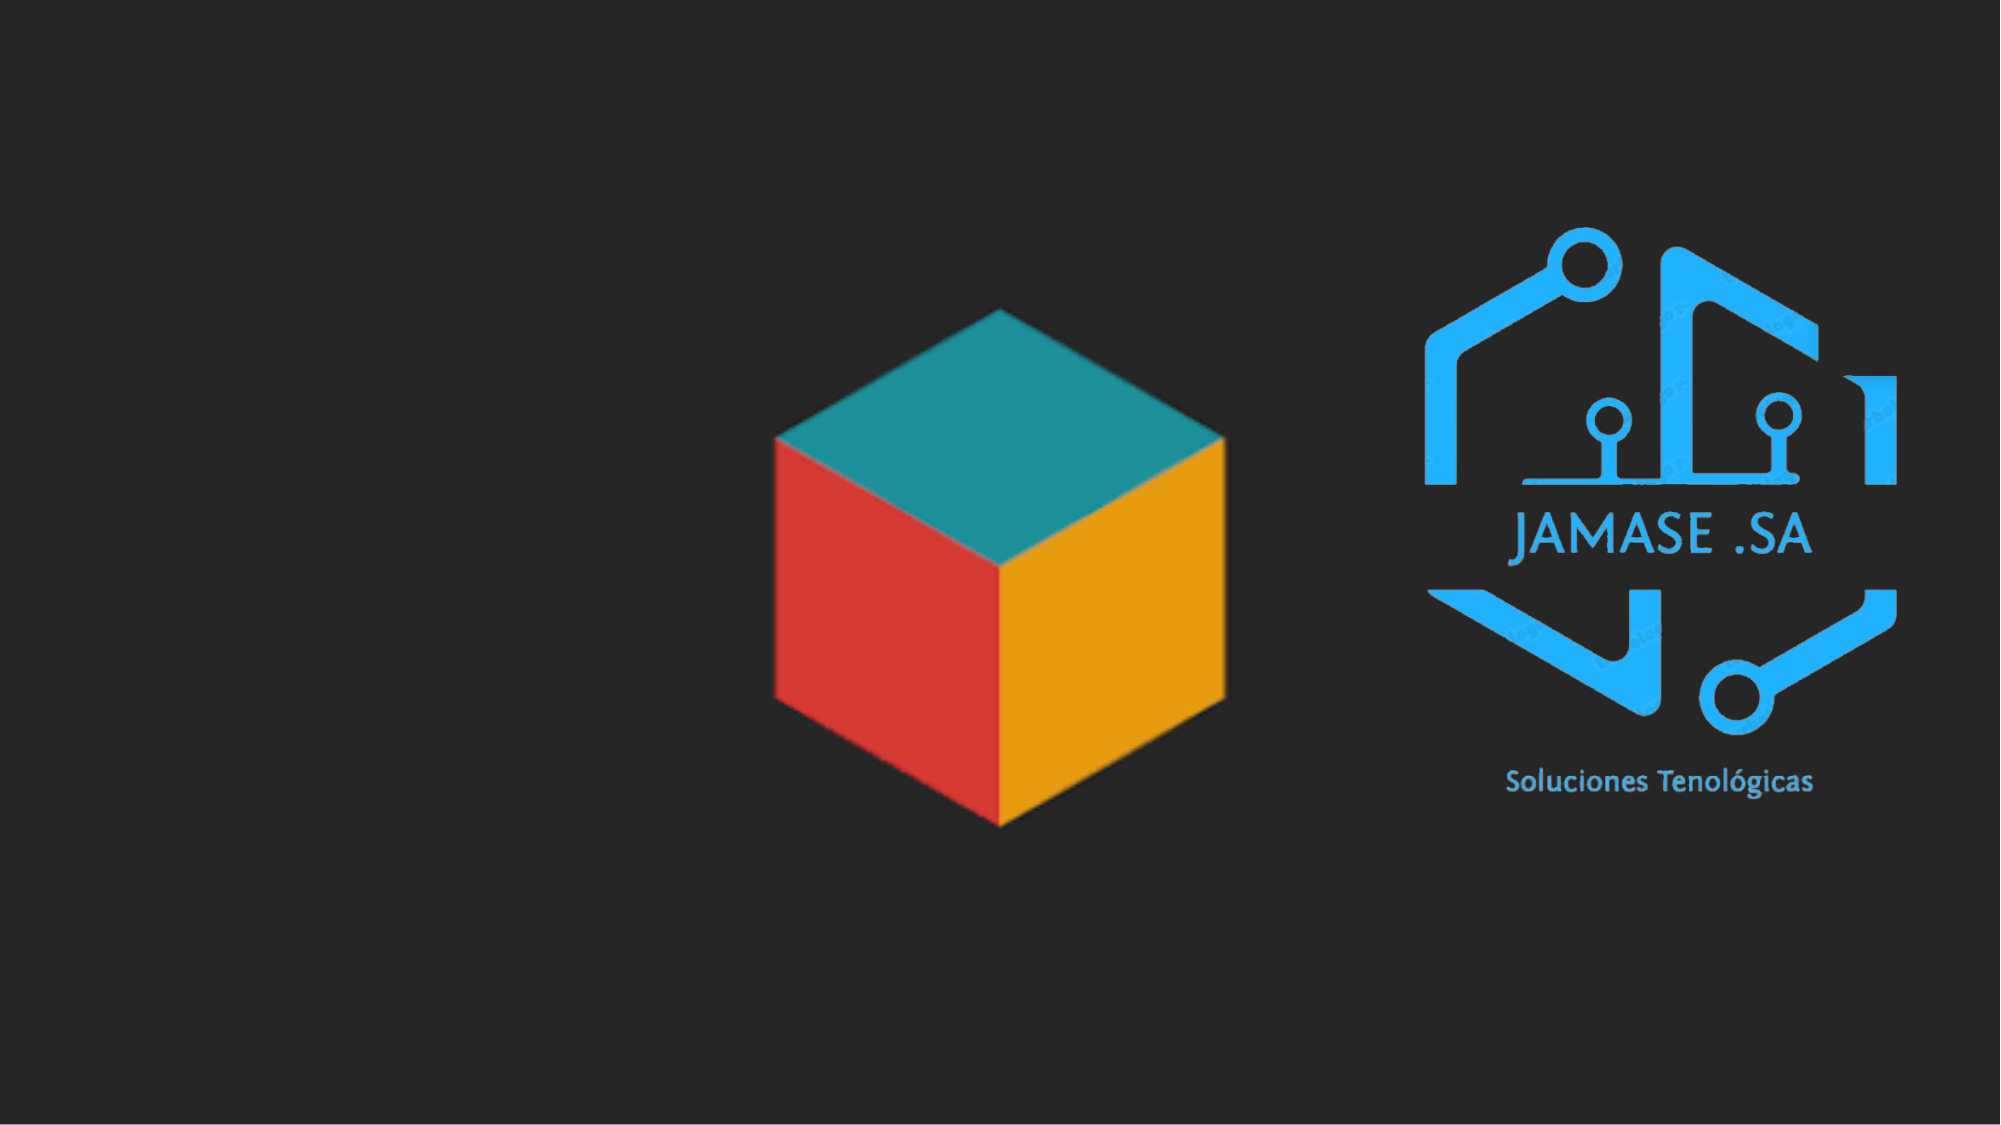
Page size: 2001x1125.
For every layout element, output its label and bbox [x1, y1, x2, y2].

picture [0, 0, 2001, 1124]
list [1240, 90, 2000, 934]
